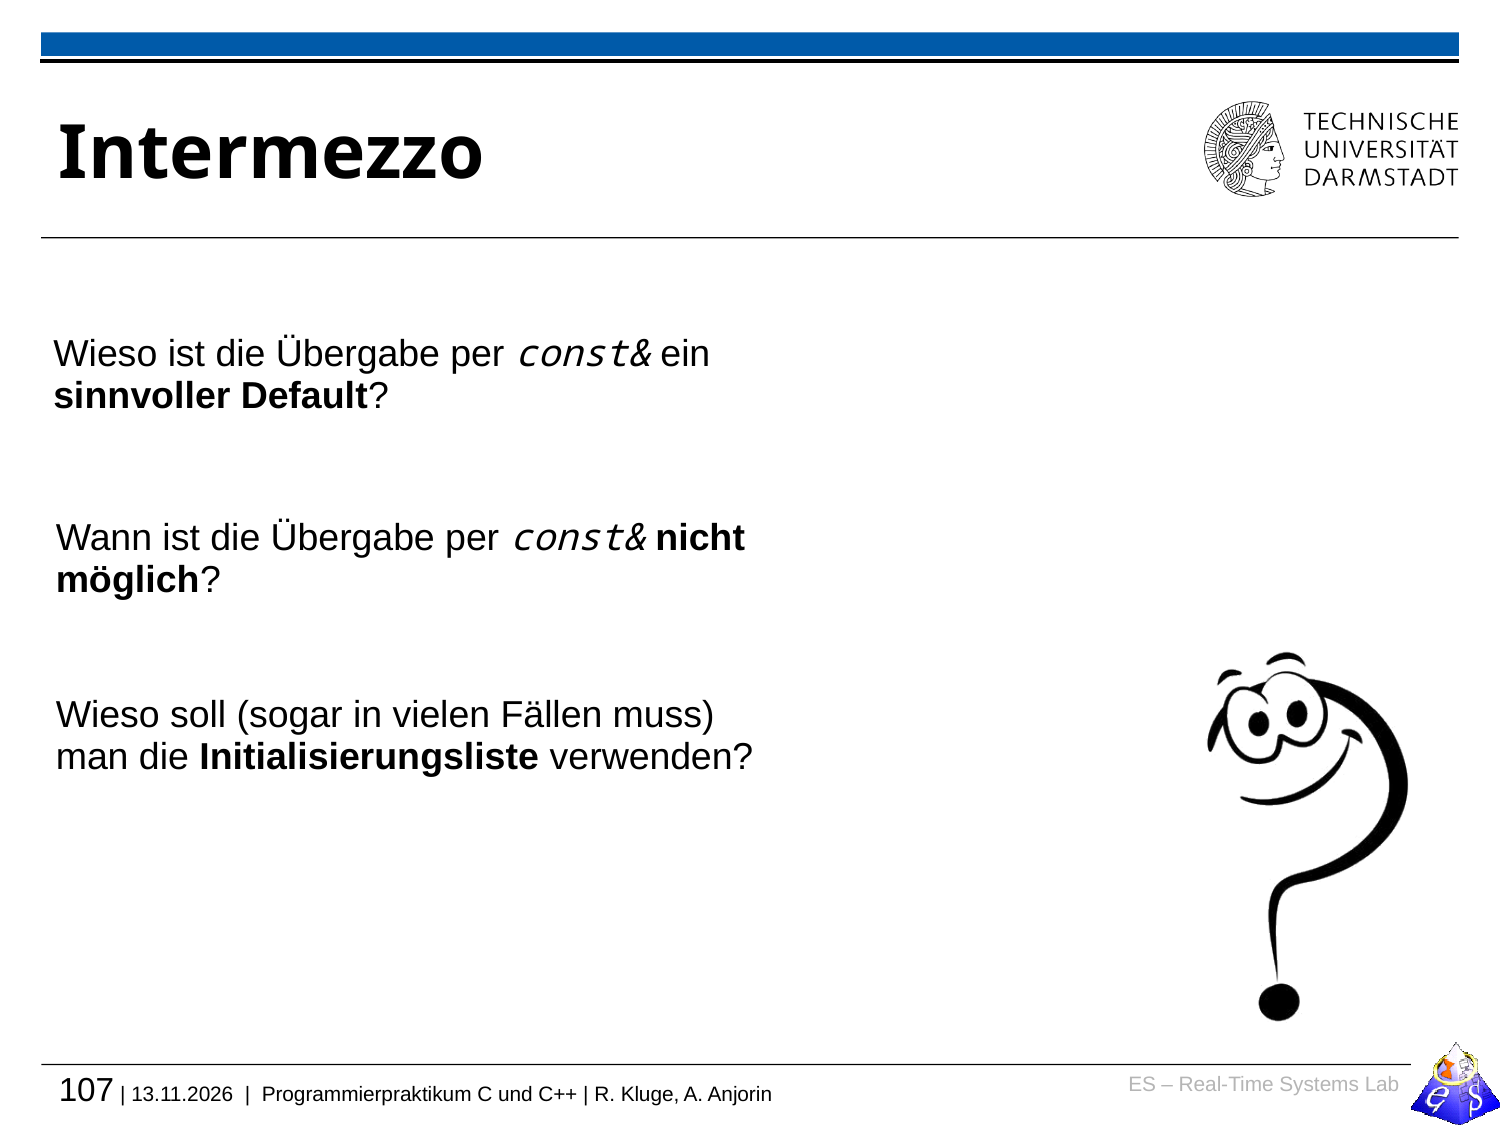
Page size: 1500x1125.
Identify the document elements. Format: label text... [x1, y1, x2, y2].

text_box Wieso soll (sogar in vielen Fällen muss) man die Initialisierungsliste verwenden? [41, 687, 774, 786]
title Intermezzo [58, 80, 1187, 218]
text_box Wann ist die Übergabe per const& nicht möglich? [41, 510, 774, 609]
picture [1411, 1041, 1500, 1125]
text_box Wieso ist die Übergabe per const& ein sinnvoller Default? [38, 325, 883, 425]
picture [1187, 84, 1483, 214]
picture [1104, 645, 1483, 1024]
